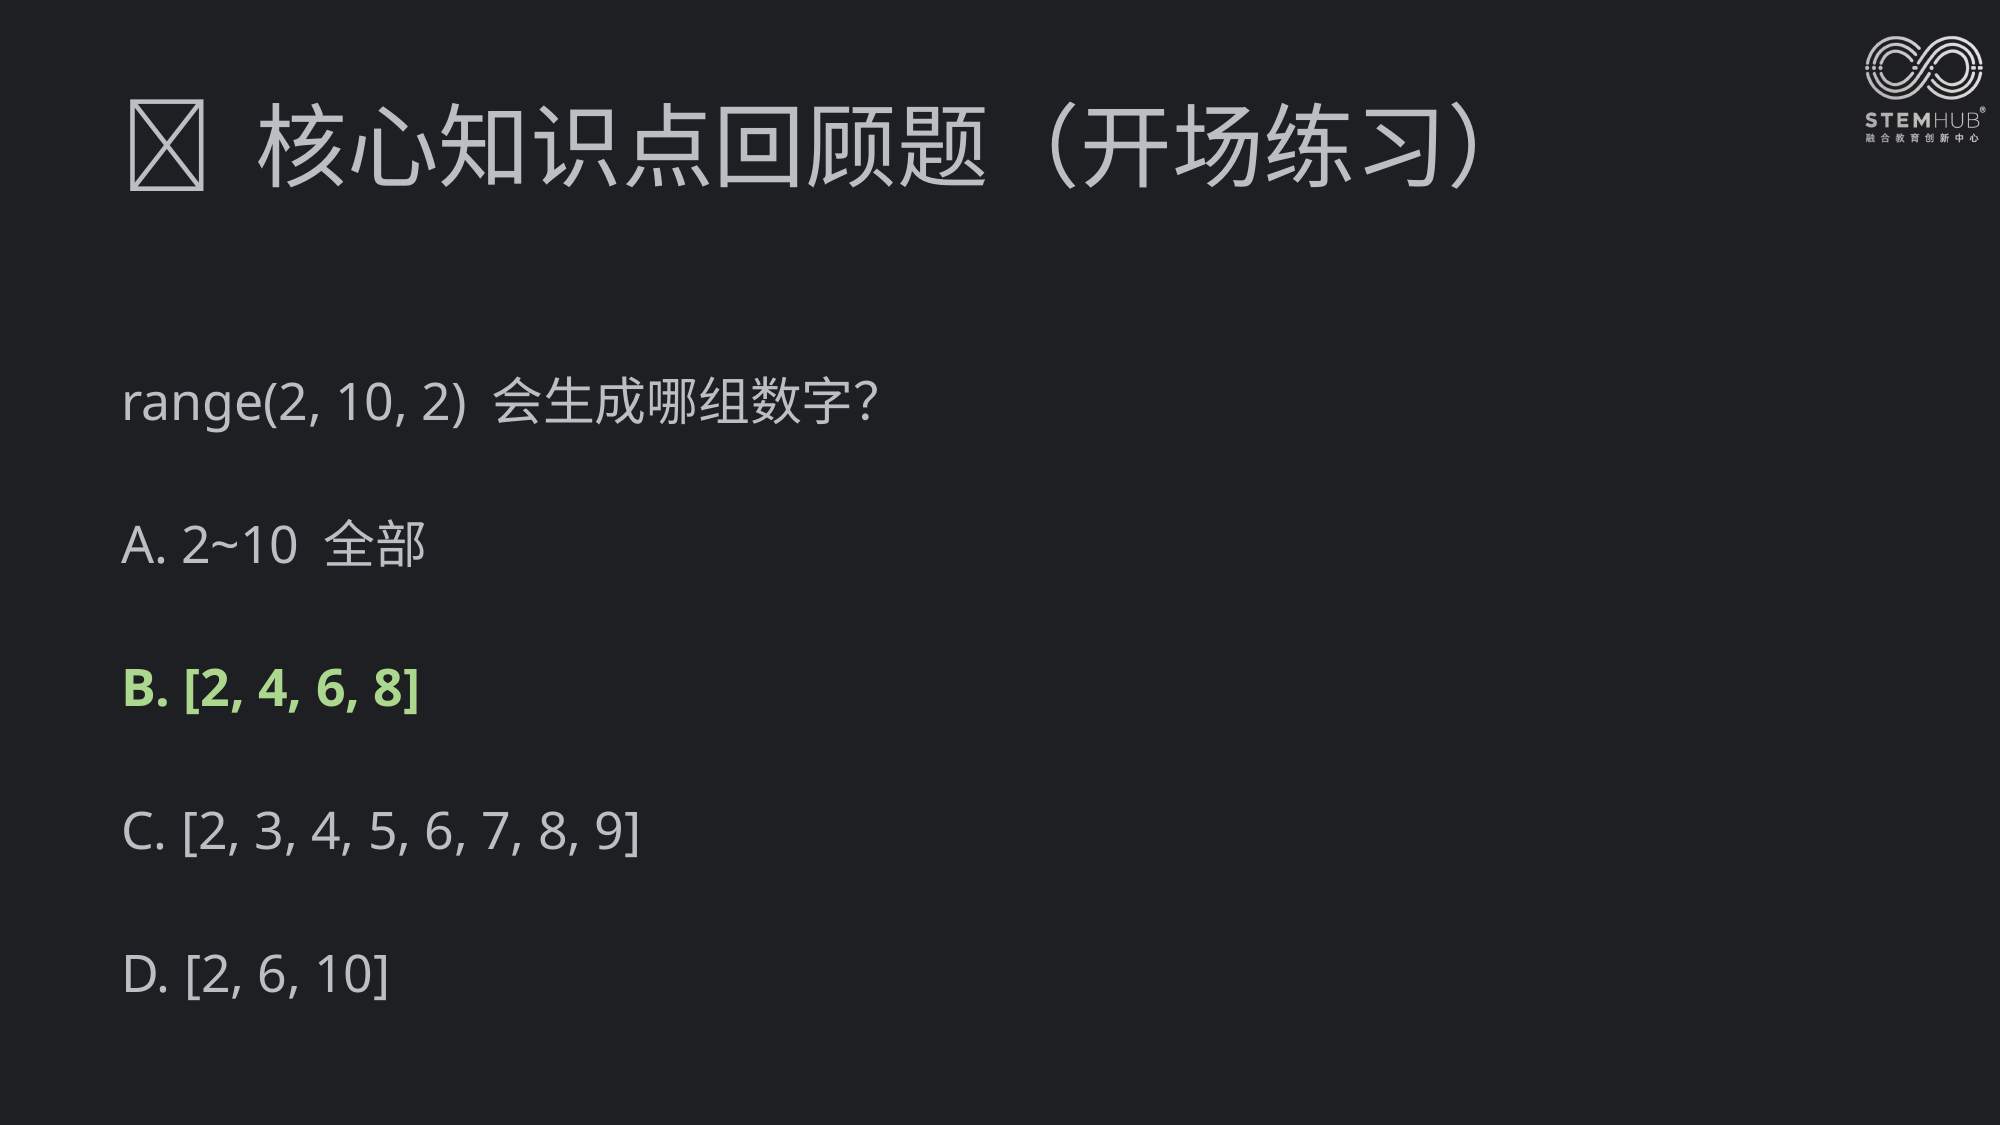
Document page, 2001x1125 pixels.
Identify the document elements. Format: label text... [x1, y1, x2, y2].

picture [1849, 0, 2000, 180]
list range(2, 10, 2) 会生成哪组数字？ A. 2~10 全部 B. [2, 4, 6, 8] C. [2, 3, 4, 5, 6, 7, 8, 9] D. [2, 6, 10] [106, 299, 1237, 1014]
title 🧠 核心知识点回顾题（开场练习） [106, 42, 1832, 260]
